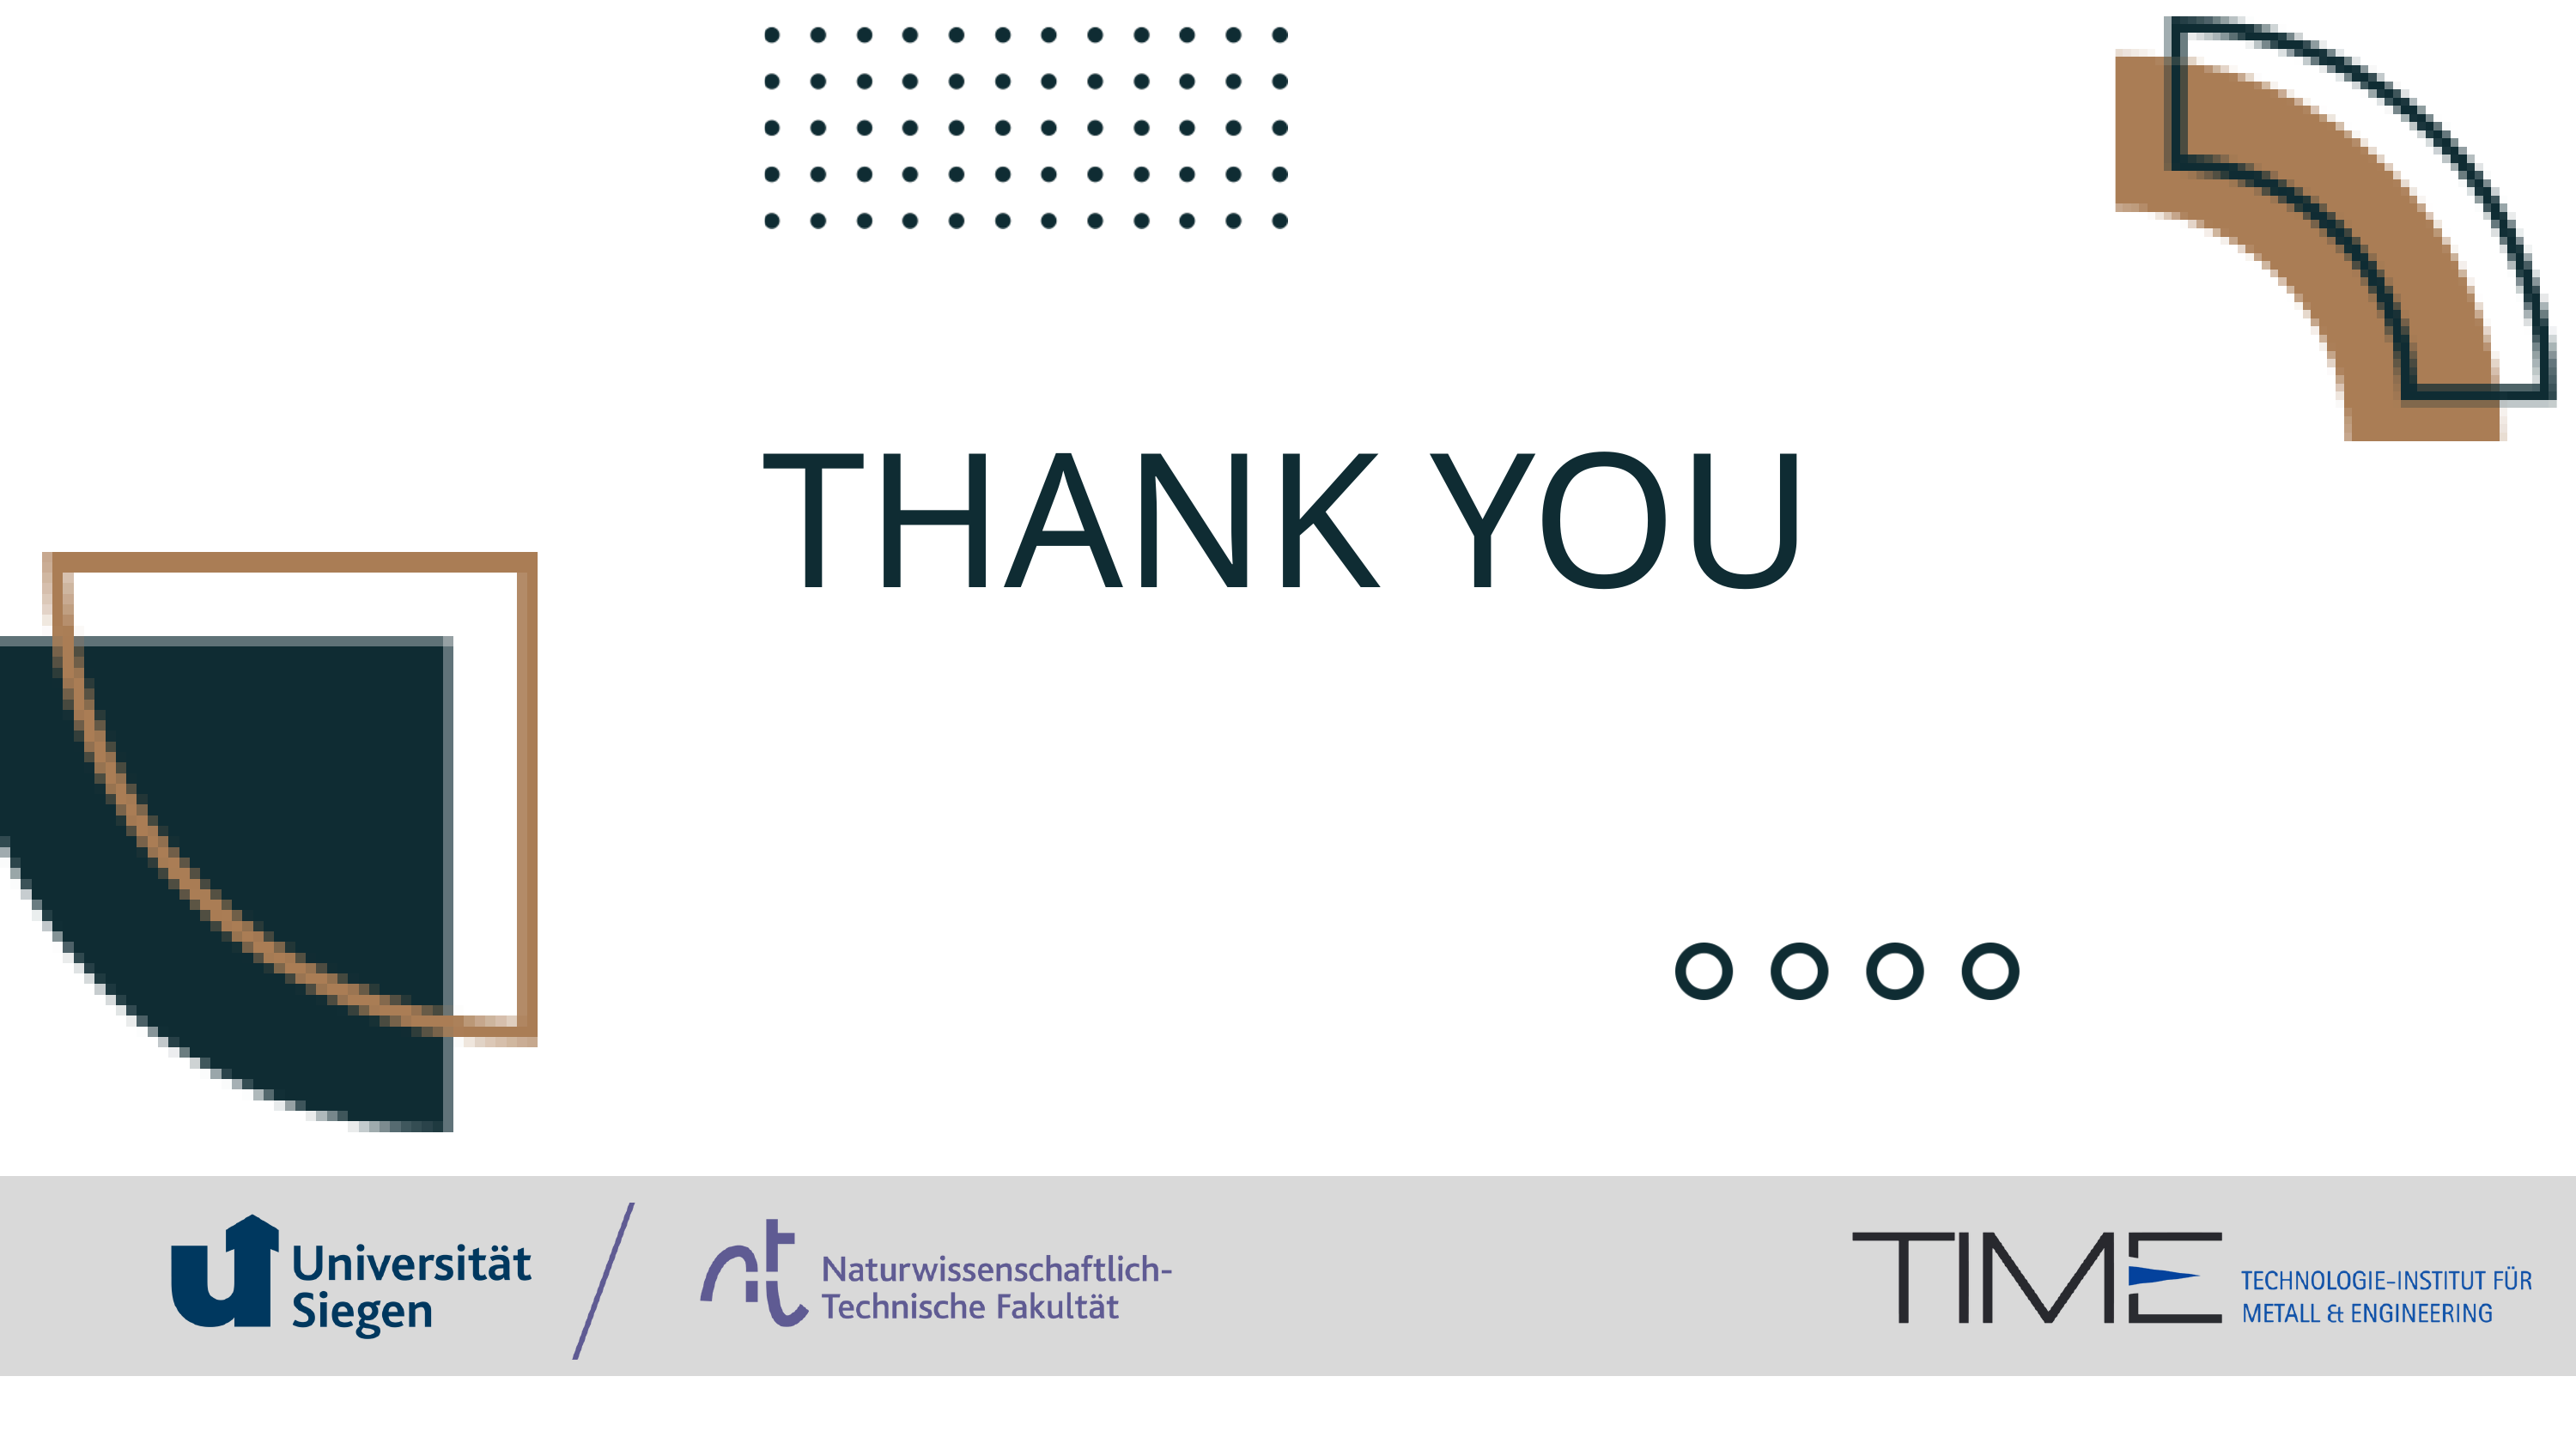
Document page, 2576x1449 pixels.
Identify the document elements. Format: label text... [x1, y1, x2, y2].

text_box [764, 0, 1289, 229]
text_box [2115, 16, 2557, 442]
text_box [1675, 943, 2020, 1001]
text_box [0, 1175, 2576, 1377]
text_box THANK YOU [460, 363, 2116, 626]
text_box [0, 552, 538, 1132]
